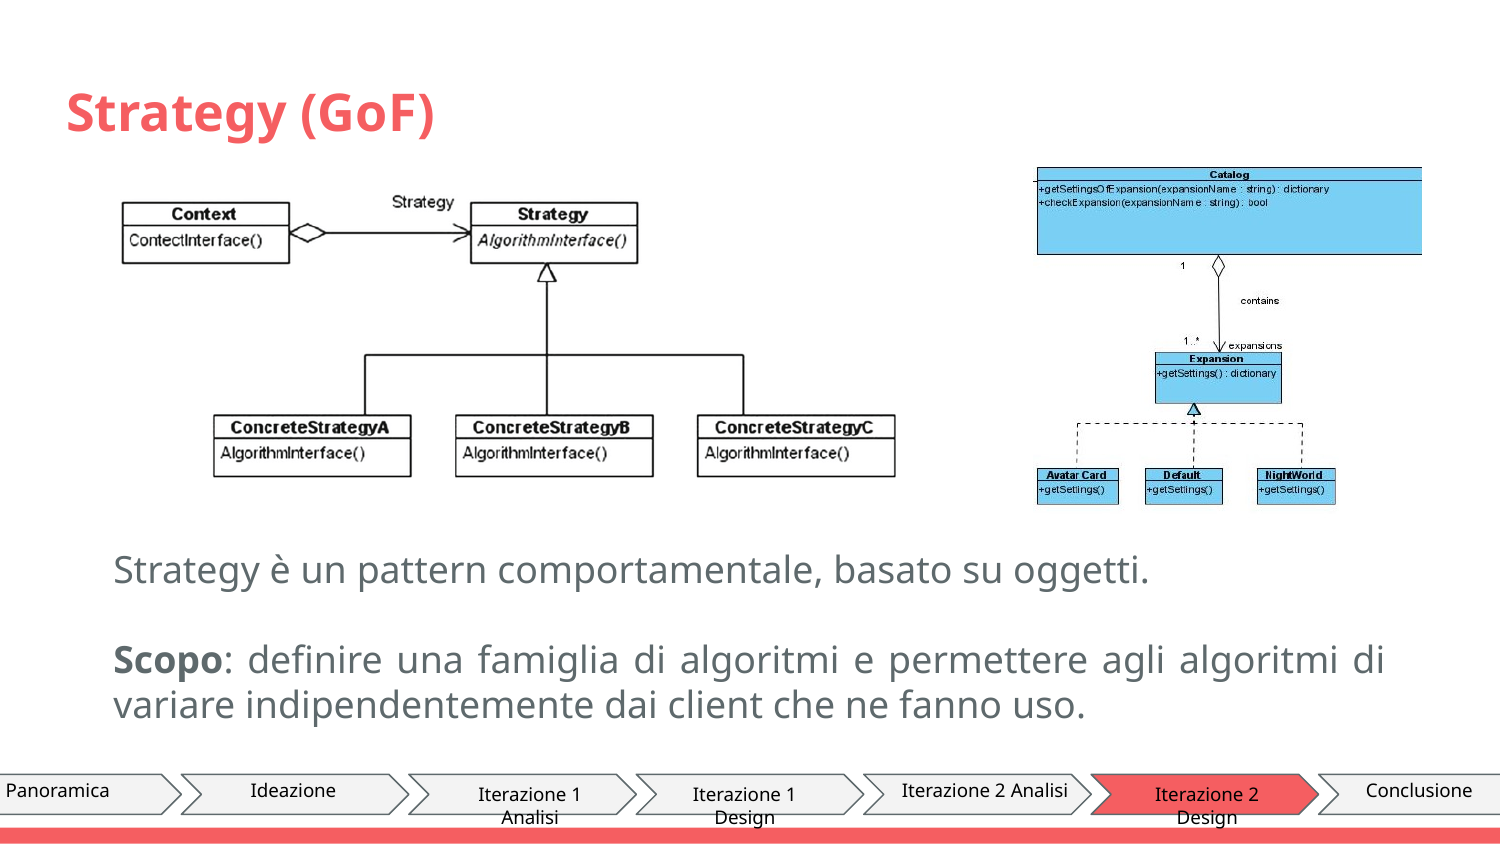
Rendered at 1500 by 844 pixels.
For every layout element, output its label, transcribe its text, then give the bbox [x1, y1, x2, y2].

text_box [0, 767, 1500, 822]
text_box [144, 185, 1028, 261]
text_box Strategy è un pattern comportamentale, basato su oggetti. Scopo: definire una famiglia di algoritmi e permettere agli algoritmi di variare indipendentemente dai client che ne fanno uso. [98, 530, 1402, 741]
title Strategy (GoF) [51, 64, 1449, 175]
picture [119, 194, 896, 478]
picture [1033, 166, 1423, 530]
